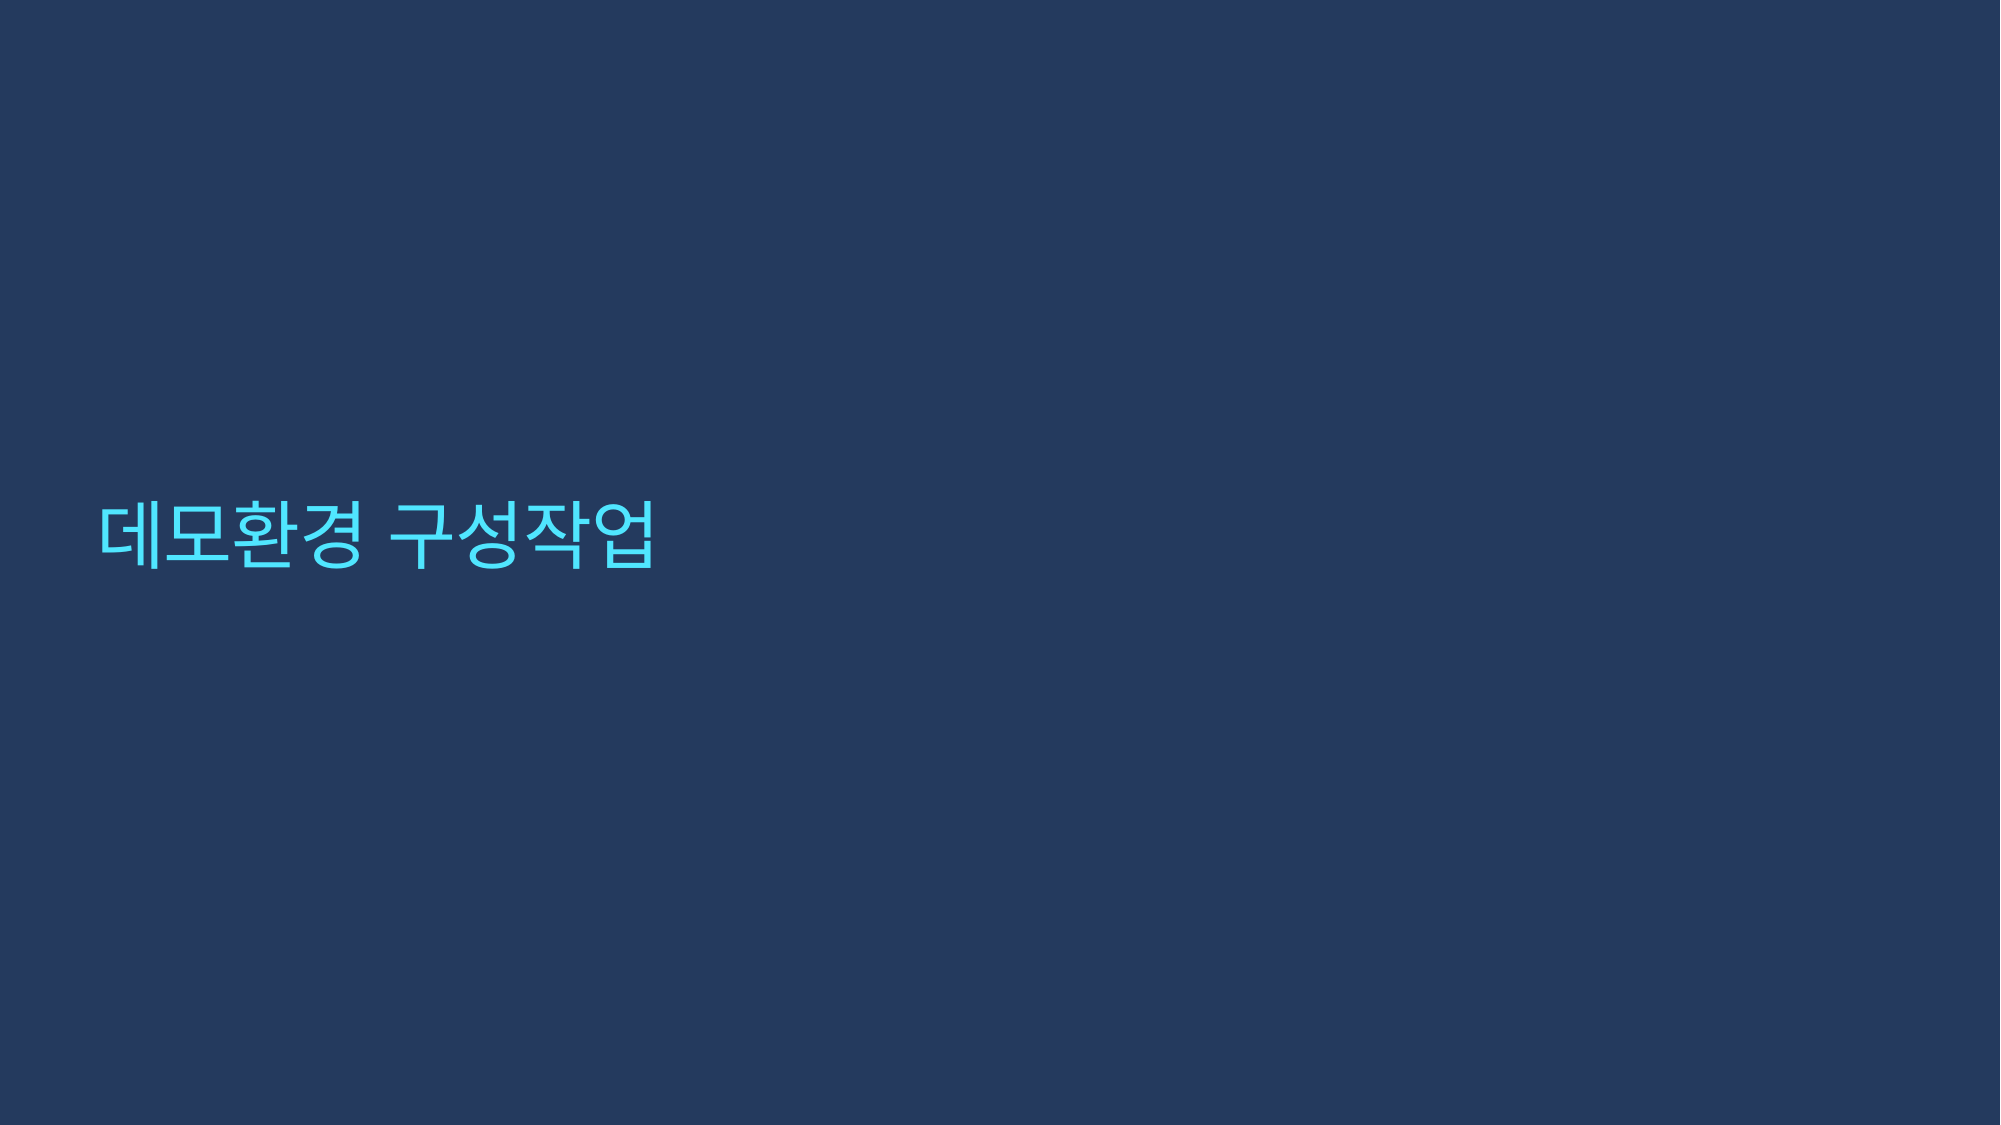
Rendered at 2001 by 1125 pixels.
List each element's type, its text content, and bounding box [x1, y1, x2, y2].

title 데모환경 구성작업 [96, 498, 1596, 580]
